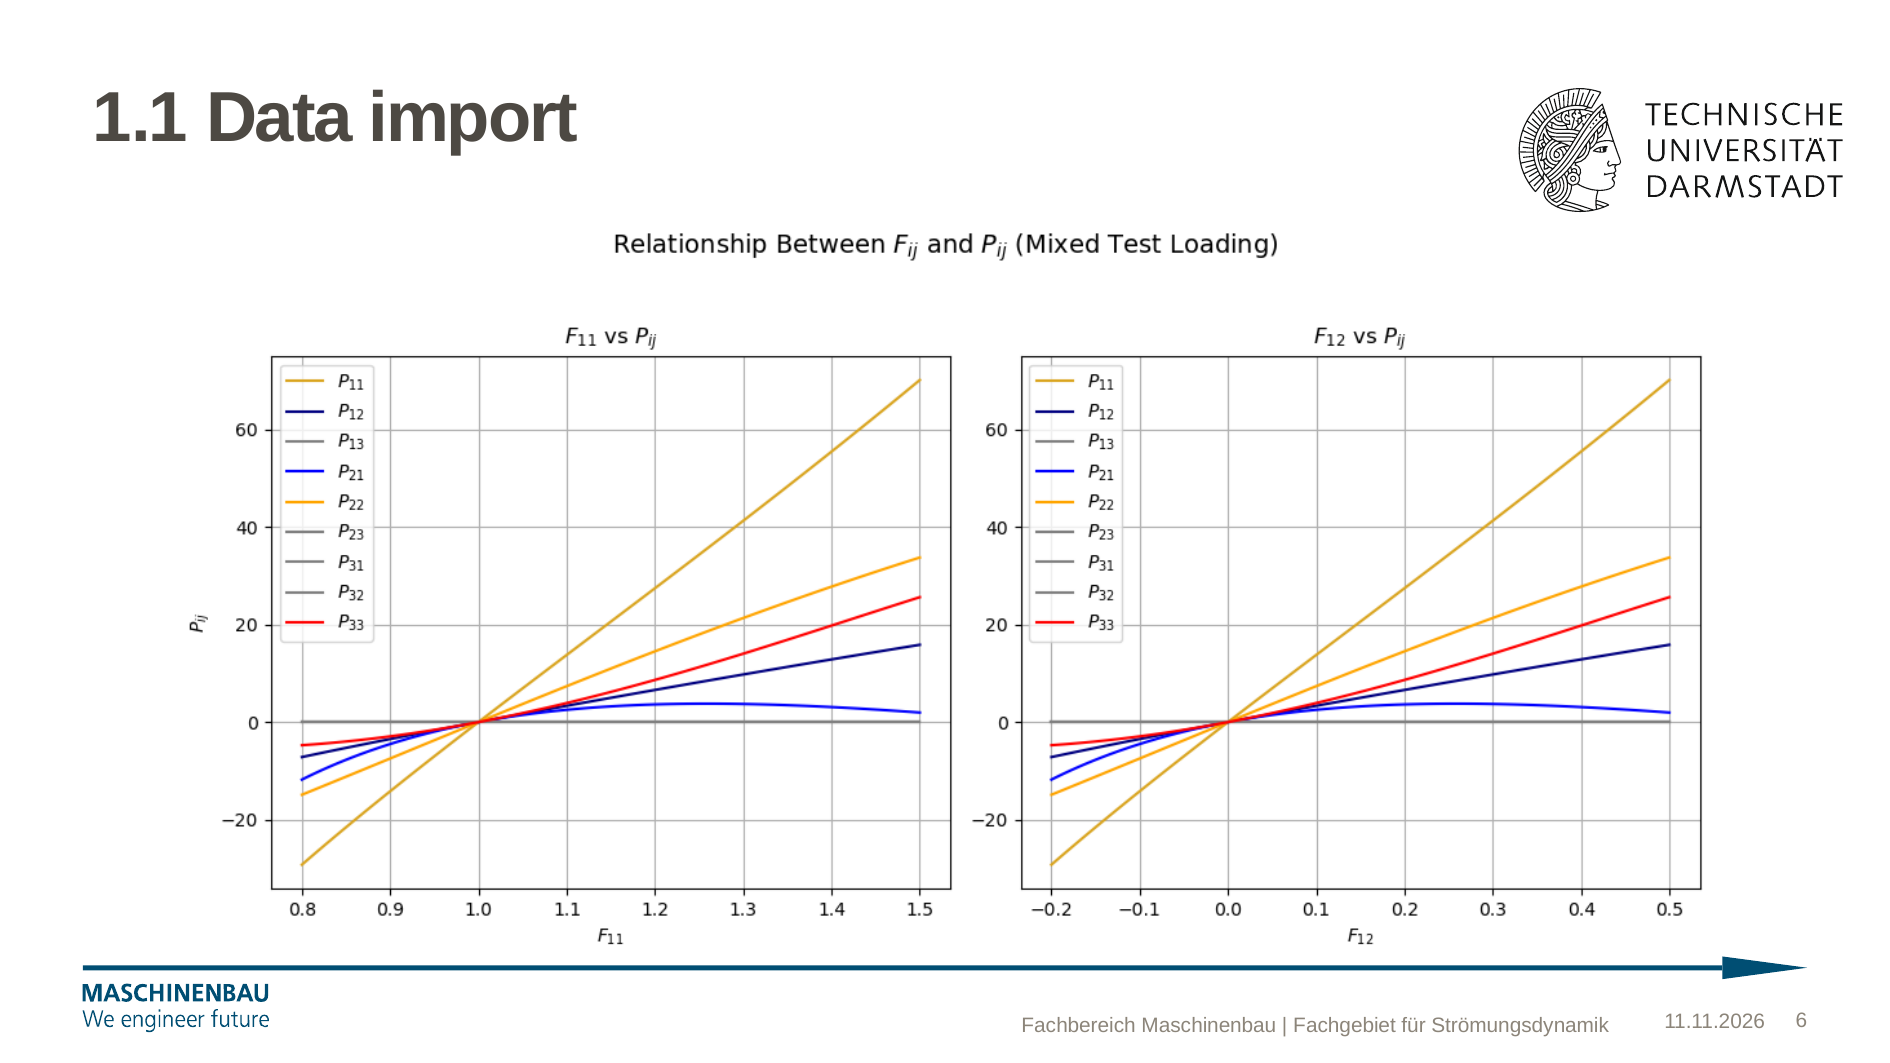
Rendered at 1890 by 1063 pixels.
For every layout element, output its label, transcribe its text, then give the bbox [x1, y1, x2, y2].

footer Fachbereich Maschinenbau | Fachgebiet für Strömungsdynamik [288, 973, 1639, 1037]
slide_number 6 [1748, 980, 1808, 1028]
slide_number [1639, 973, 1790, 1033]
picture [177, 218, 1712, 961]
title 1.1 Data import [92, 70, 1525, 211]
